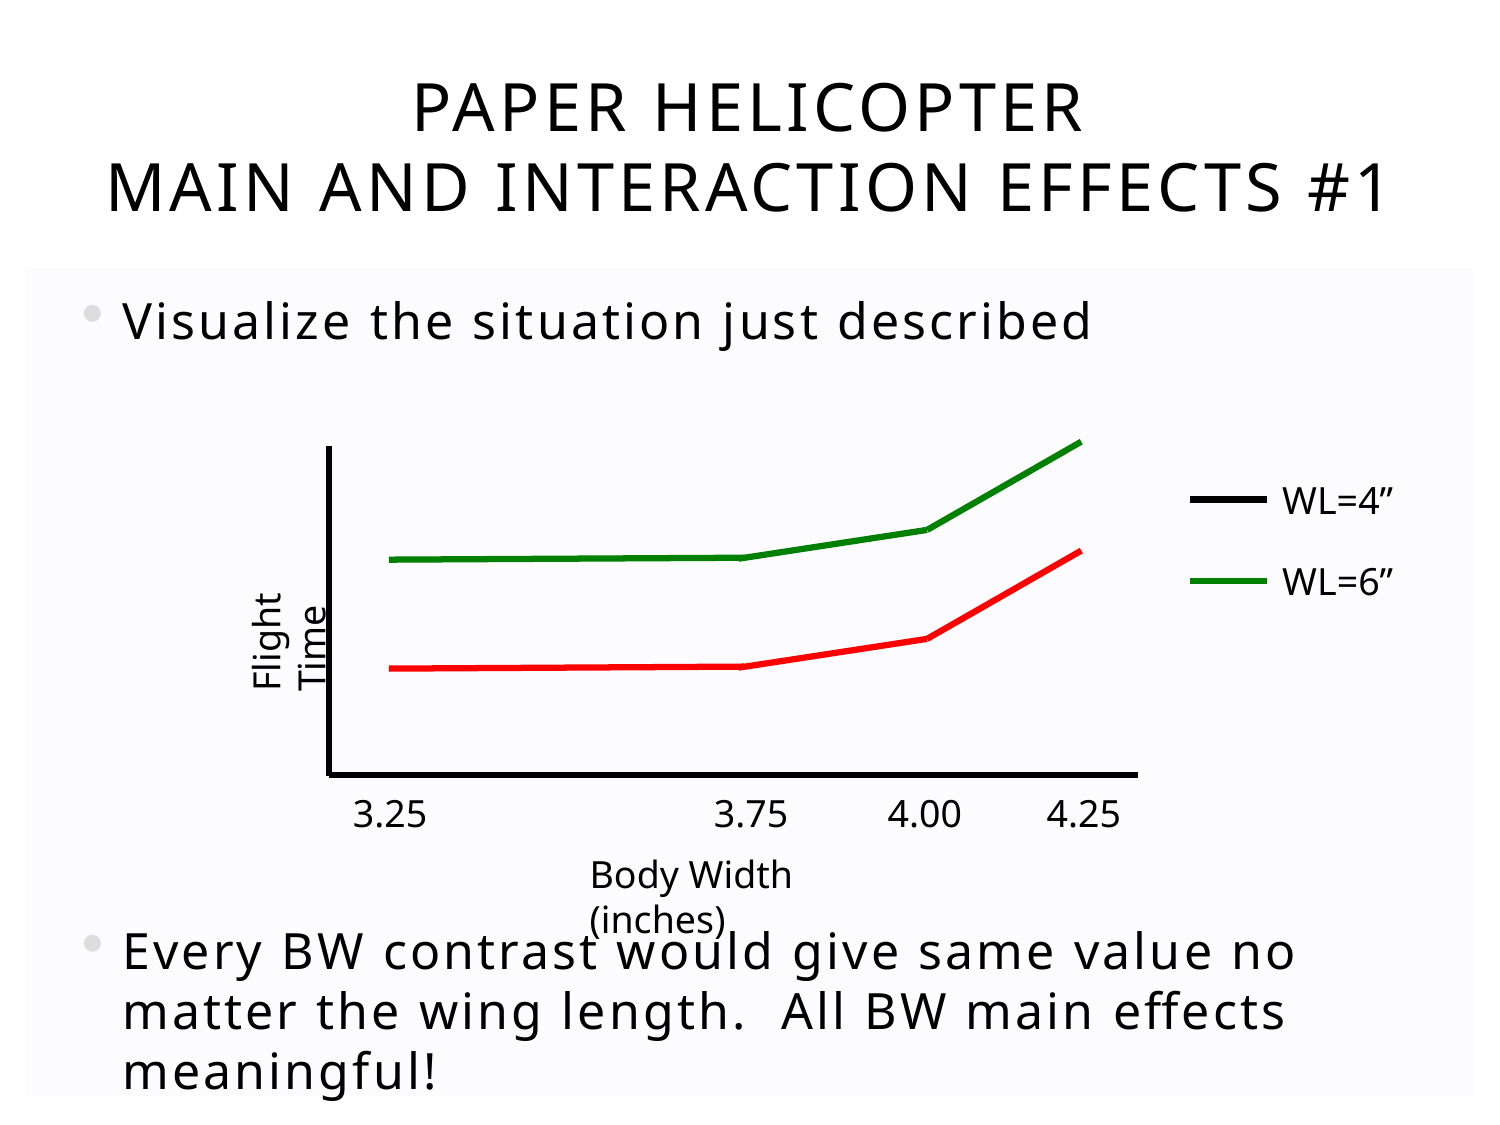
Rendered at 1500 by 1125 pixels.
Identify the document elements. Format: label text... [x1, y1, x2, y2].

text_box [738, 529, 928, 559]
text_box Flight Time [334, 496, 341, 707]
title PAPER HELICOPTER MAIN AND INTERACTION EFFECTS #1 [62, 58, 1438, 232]
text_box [926, 441, 1082, 531]
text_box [738, 638, 928, 668]
text_box 4.25 [1031, 784, 1138, 843]
text_box WL=6” [1267, 550, 1423, 611]
text_box 4.00 [872, 786, 979, 843]
text_box WL=4” [1267, 469, 1438, 530]
text_box 3.25 [337, 786, 444, 843]
text_box 3.75 [699, 786, 805, 843]
list Visualize the situation just described Every BW contrast would give same value no matter the wing length. All BW main effects meaningful! [62, 281, 1442, 1125]
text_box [926, 550, 1082, 640]
text_box Body Width (inches) [574, 843, 928, 949]
text_box Flight Time [235, 496, 324, 707]
